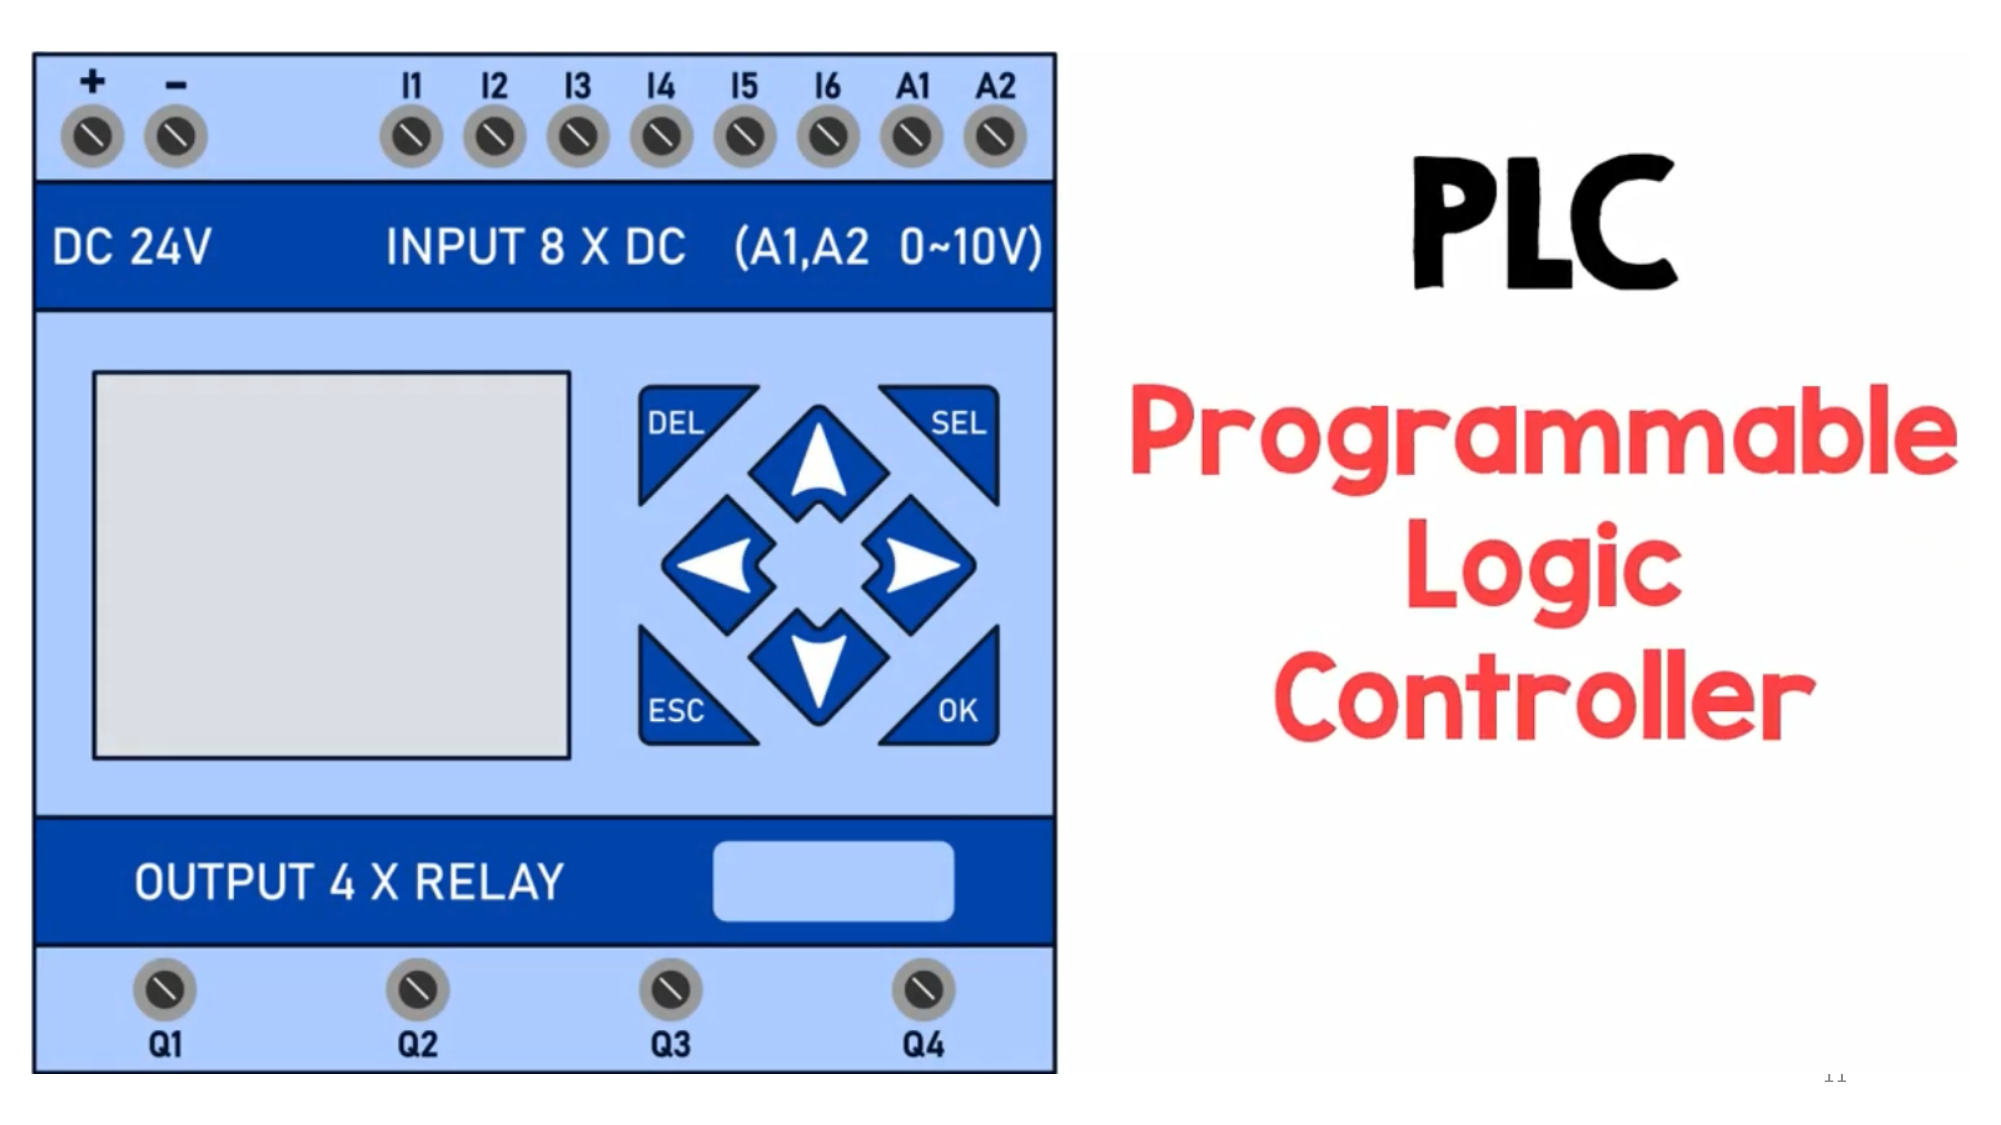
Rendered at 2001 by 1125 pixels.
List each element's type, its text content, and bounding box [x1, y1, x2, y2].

slide_number 11 [1412, 1074, 1863, 1103]
picture [29, 51, 1971, 1074]
